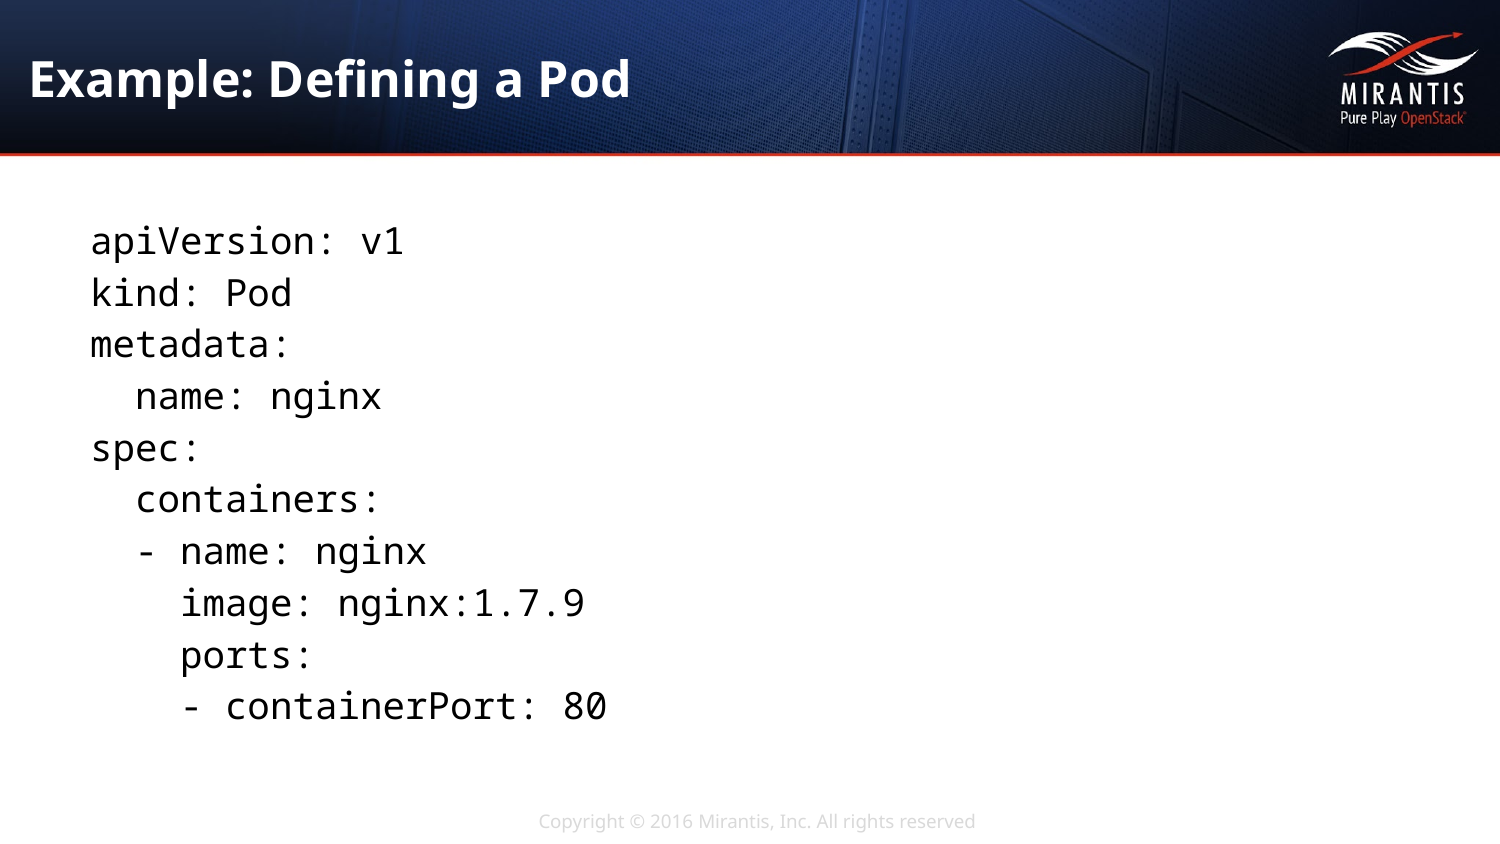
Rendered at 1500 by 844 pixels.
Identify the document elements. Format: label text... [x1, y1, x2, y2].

list apiVersion: v1 kind: Pod metadata: name: nginx spec: containers: - name: nginx image: nginx:1.7.9 ports: - containerPort: 80 [75, 195, 1425, 807]
picture [0, 0, 1500, 844]
title Example: Defining a Pod [13, 0, 1332, 156]
